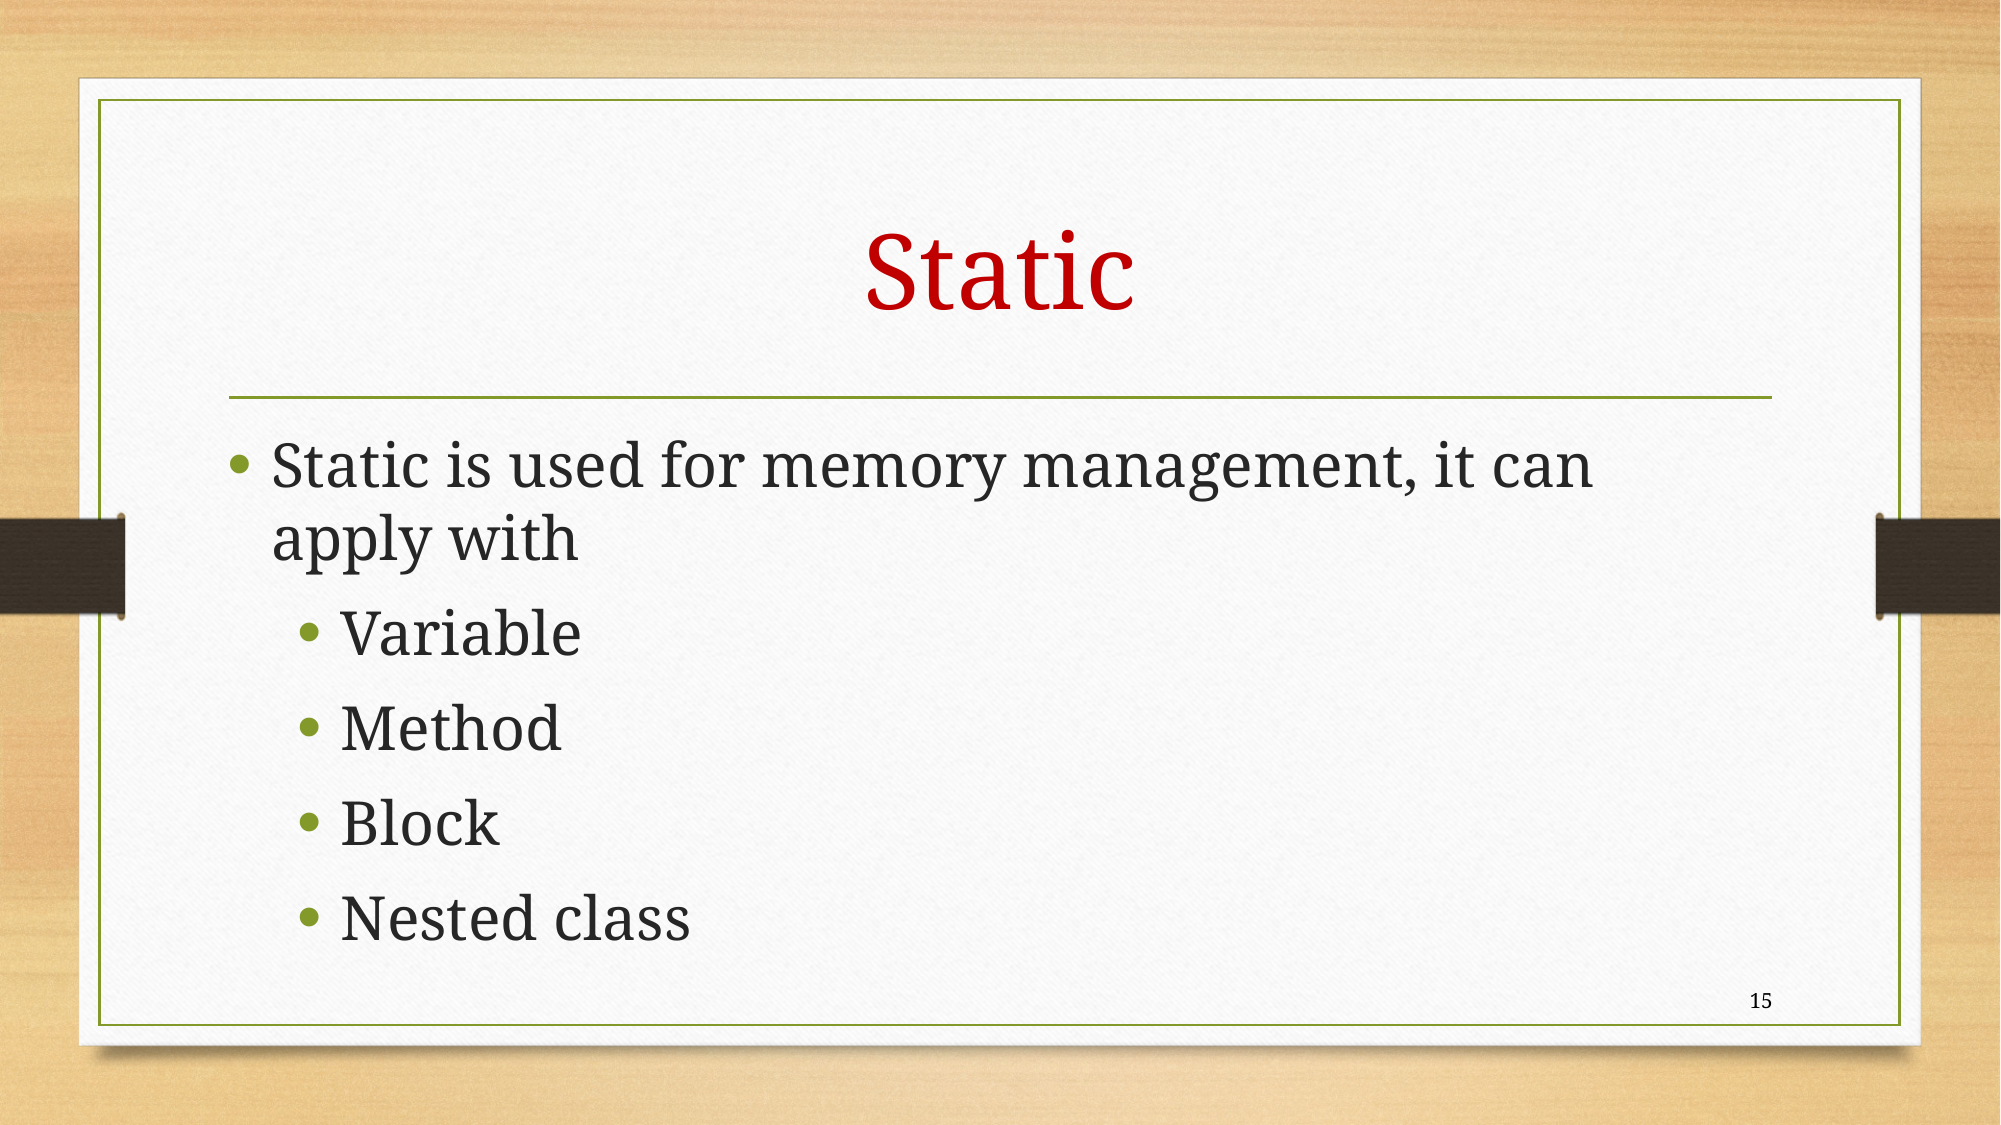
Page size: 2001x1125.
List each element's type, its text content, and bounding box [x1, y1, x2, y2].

title Static [212, 161, 1788, 375]
slide_number 15 [1698, 979, 1788, 1025]
picture [0, 0, 2001, 1125]
list Static is used for memory management, it can apply with Variable Method Block Nested class [212, 419, 1788, 964]
